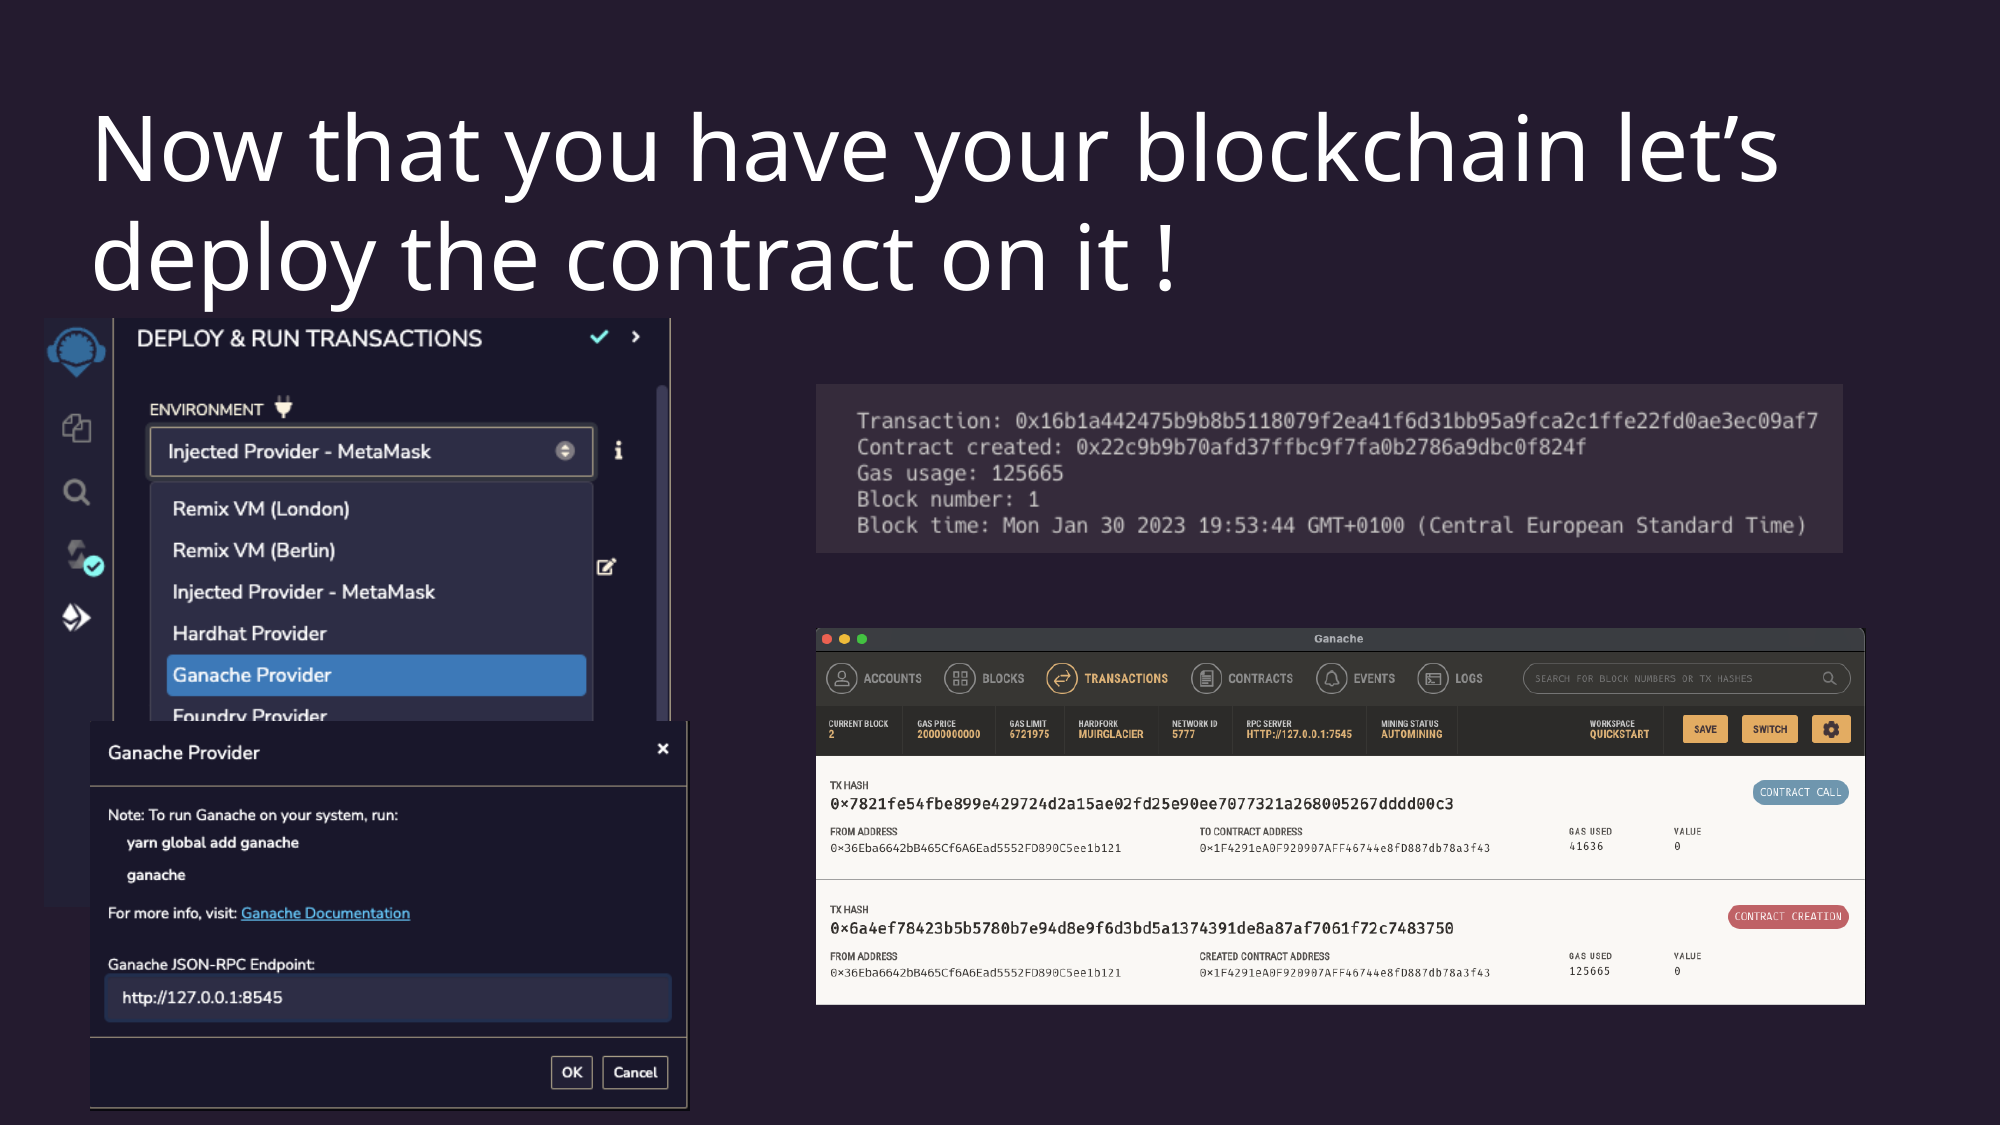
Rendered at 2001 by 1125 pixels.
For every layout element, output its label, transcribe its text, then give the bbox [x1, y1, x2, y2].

picture [815, 384, 1843, 553]
title Now that you have your blockchain let’s deploy the contract on it ! [90, 90, 1910, 309]
picture [816, 628, 1866, 1005]
picture [44, 318, 690, 1111]
